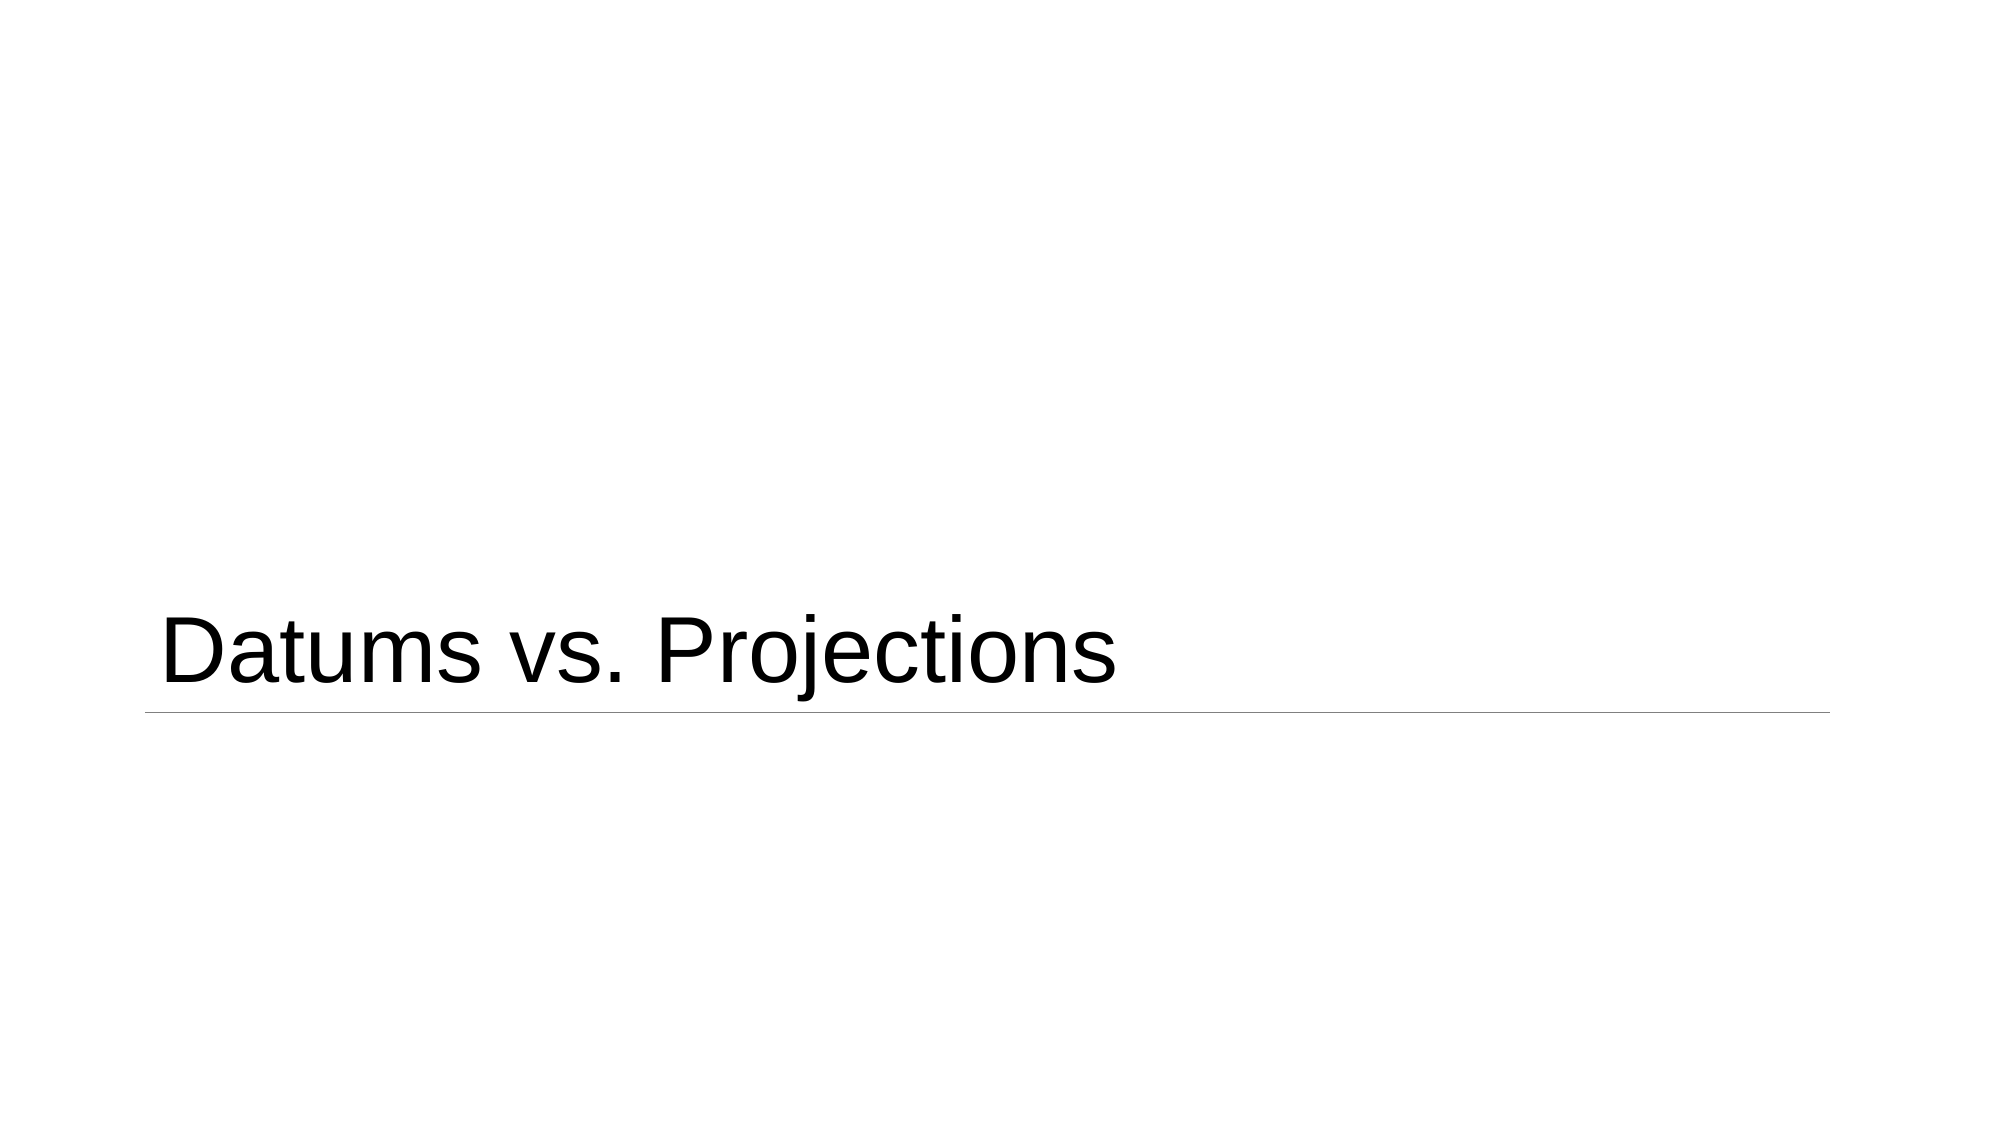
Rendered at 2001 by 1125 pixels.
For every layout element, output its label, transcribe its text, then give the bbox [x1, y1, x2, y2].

title Datums vs. Projections [144, 124, 1830, 710]
